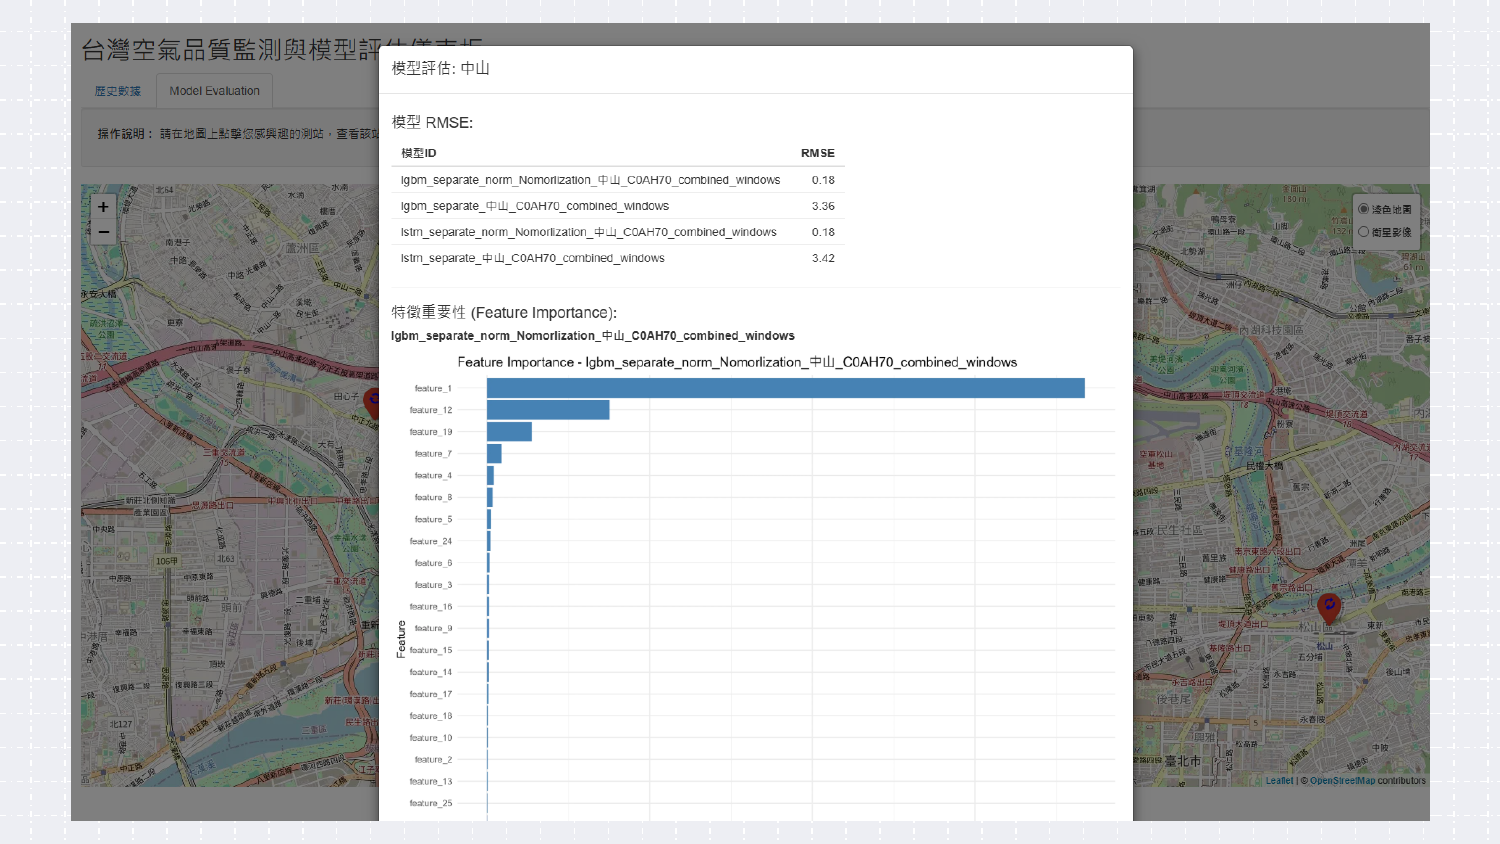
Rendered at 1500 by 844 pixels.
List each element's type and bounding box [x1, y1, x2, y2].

picture [71, 23, 1431, 821]
